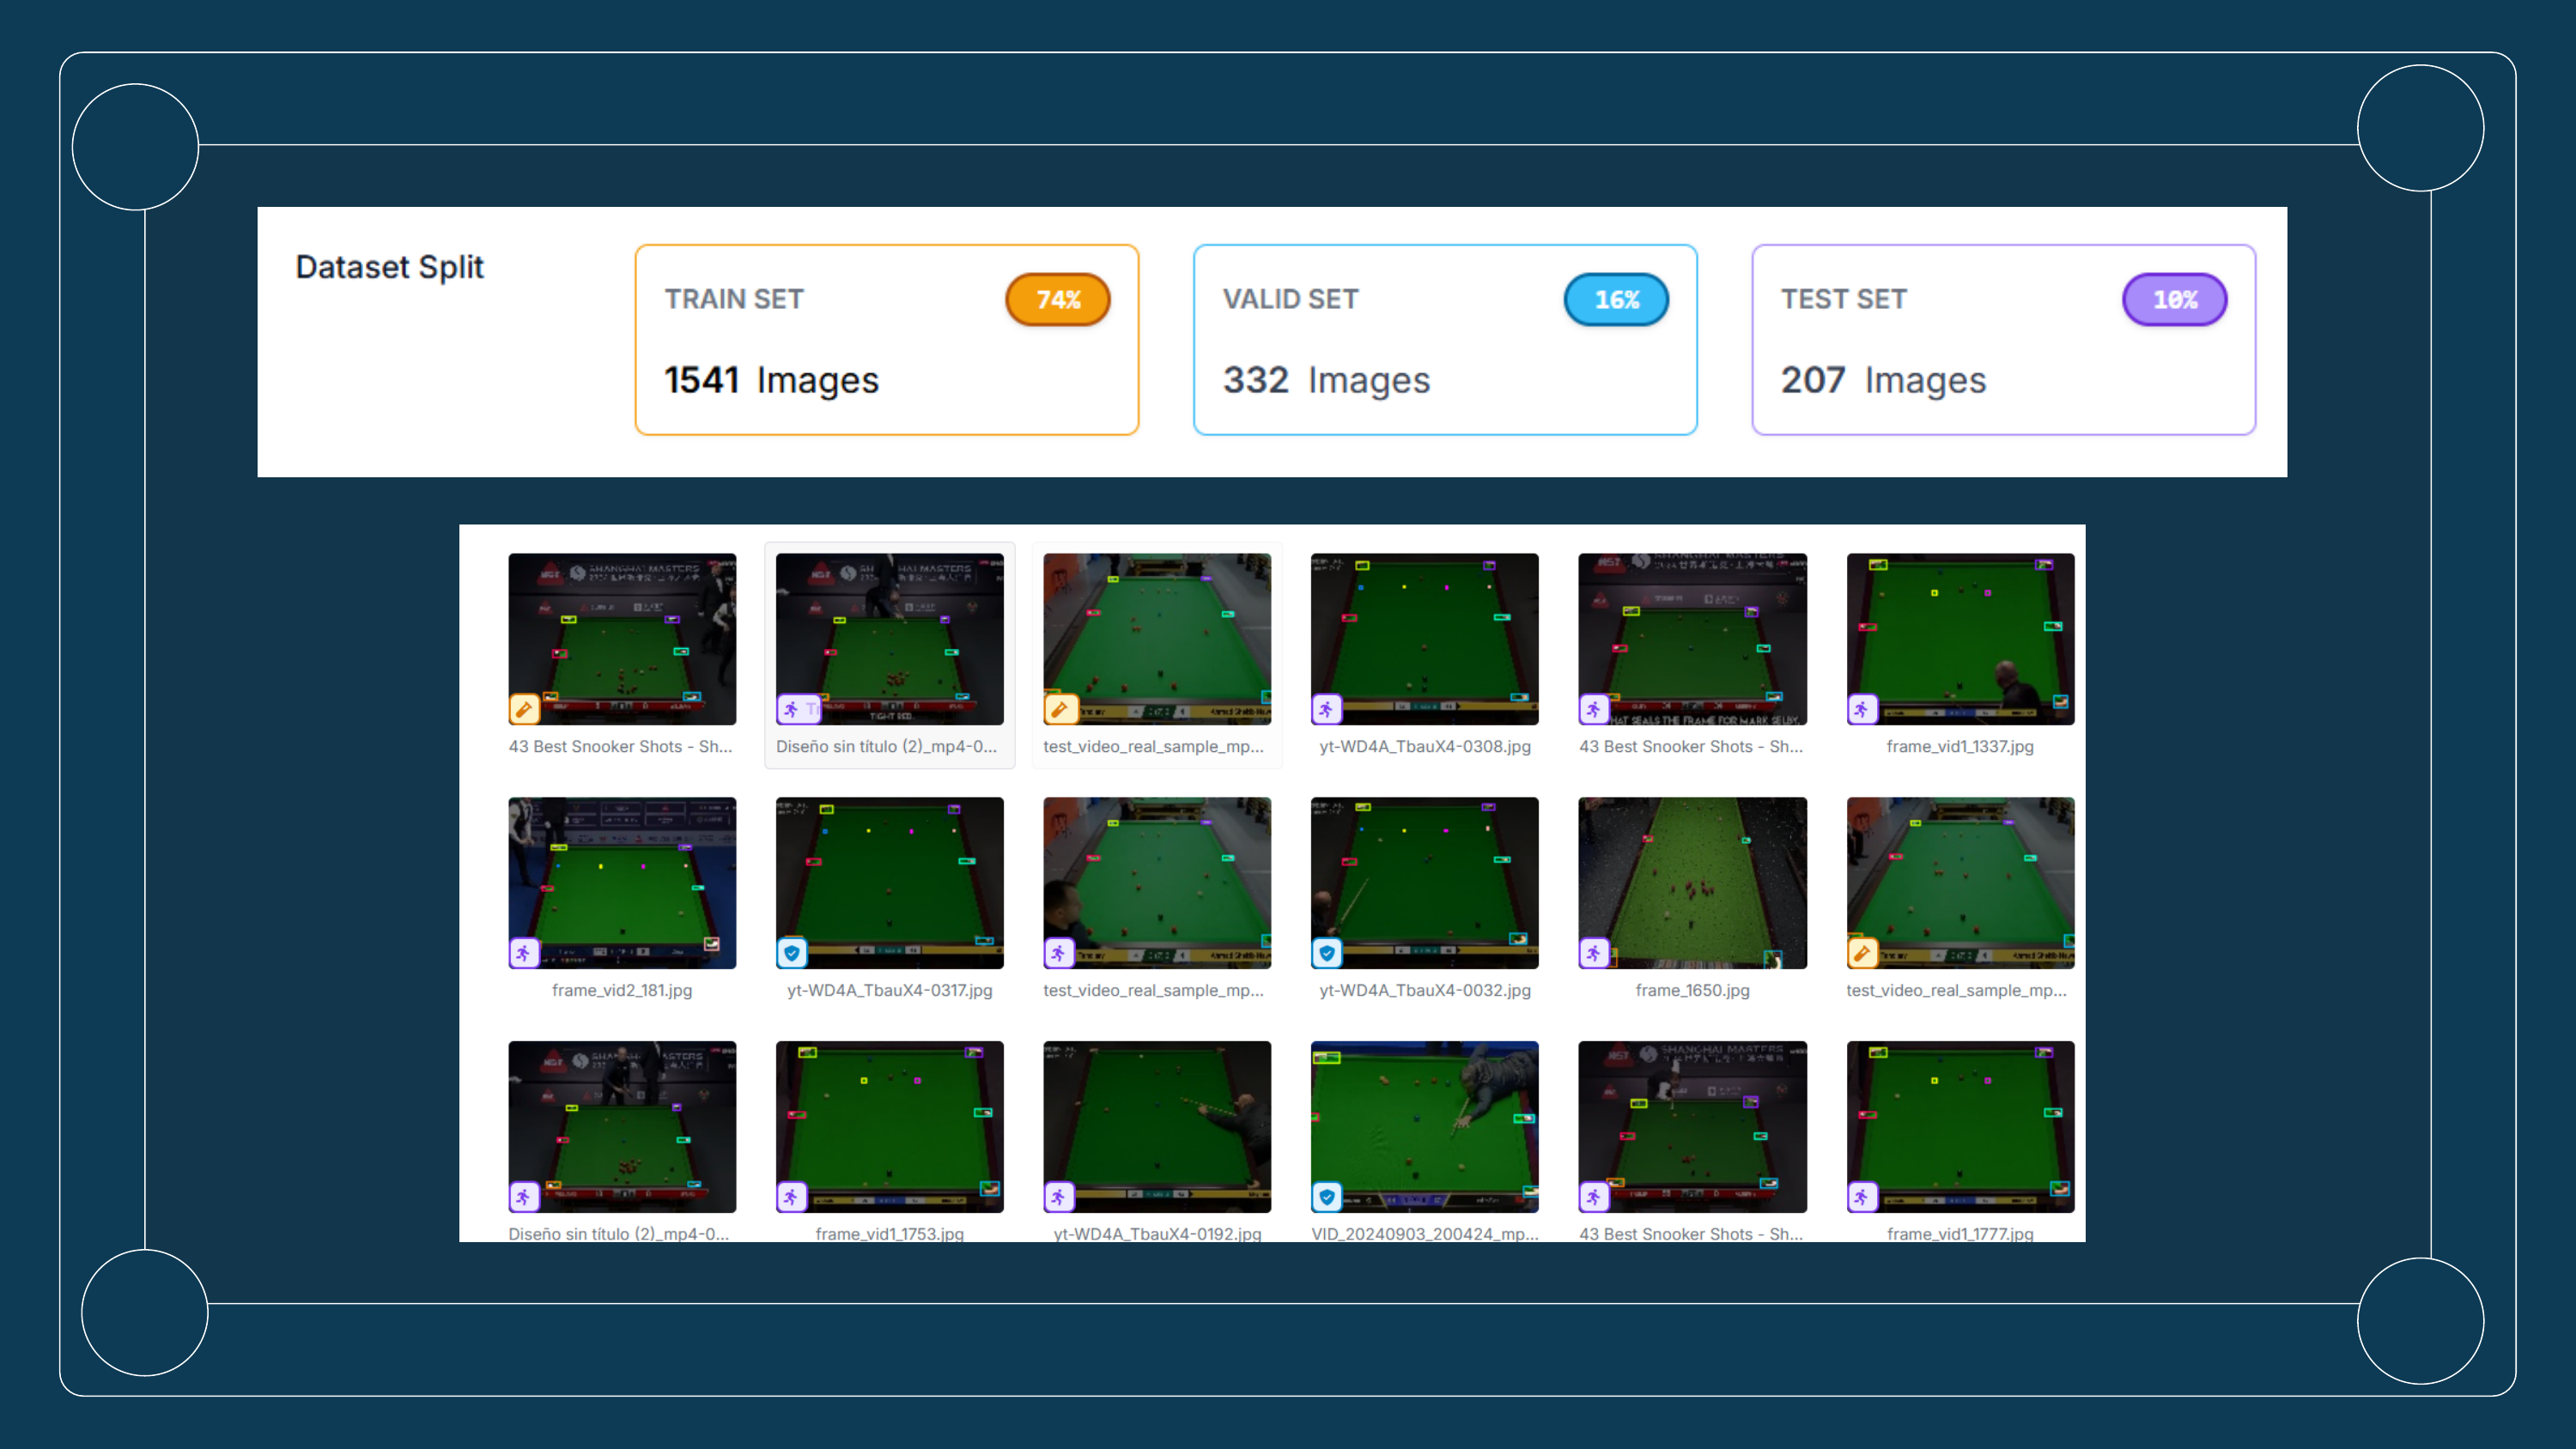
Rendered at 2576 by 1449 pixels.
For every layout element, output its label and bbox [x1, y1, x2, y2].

text_box [82, 1249, 209, 1376]
text_box [144, 144, 2432, 1304]
text_box [72, 83, 199, 210]
picture [459, 524, 2086, 1242]
text_box [2357, 64, 2485, 191]
text_box [59, 52, 2517, 1397]
text_box [2357, 1258, 2485, 1385]
picture [258, 207, 2287, 478]
